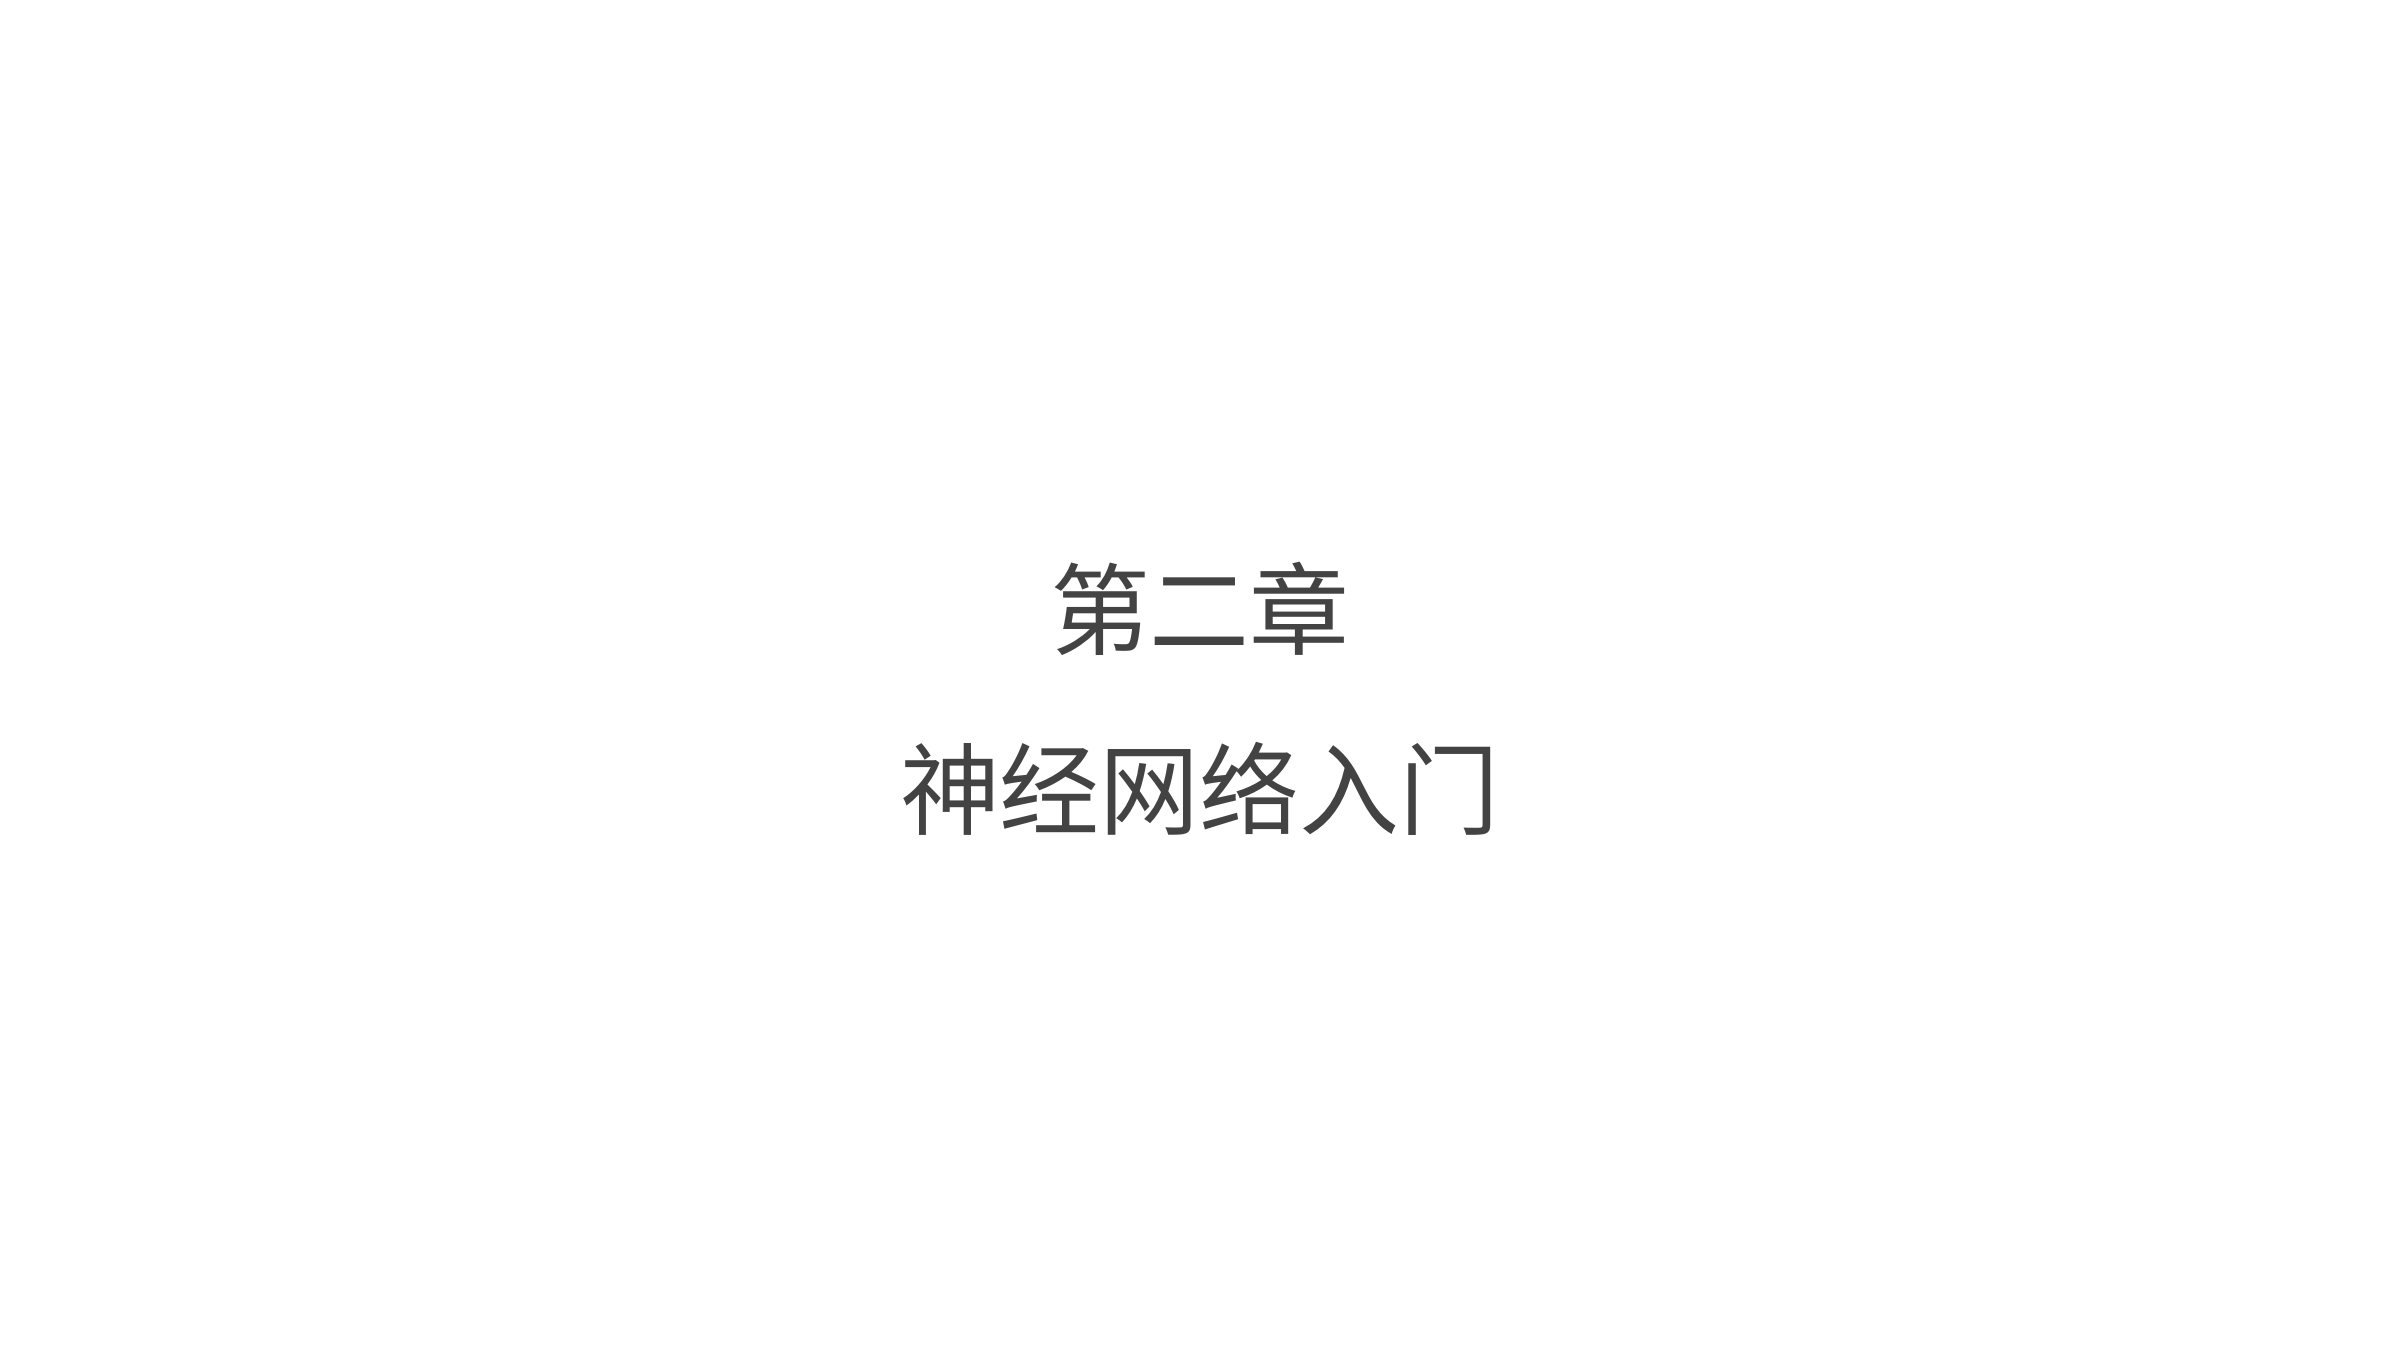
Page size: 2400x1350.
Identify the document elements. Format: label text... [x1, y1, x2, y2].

text_box 第二章 神经网络入门 [511, 472, 1889, 630]
